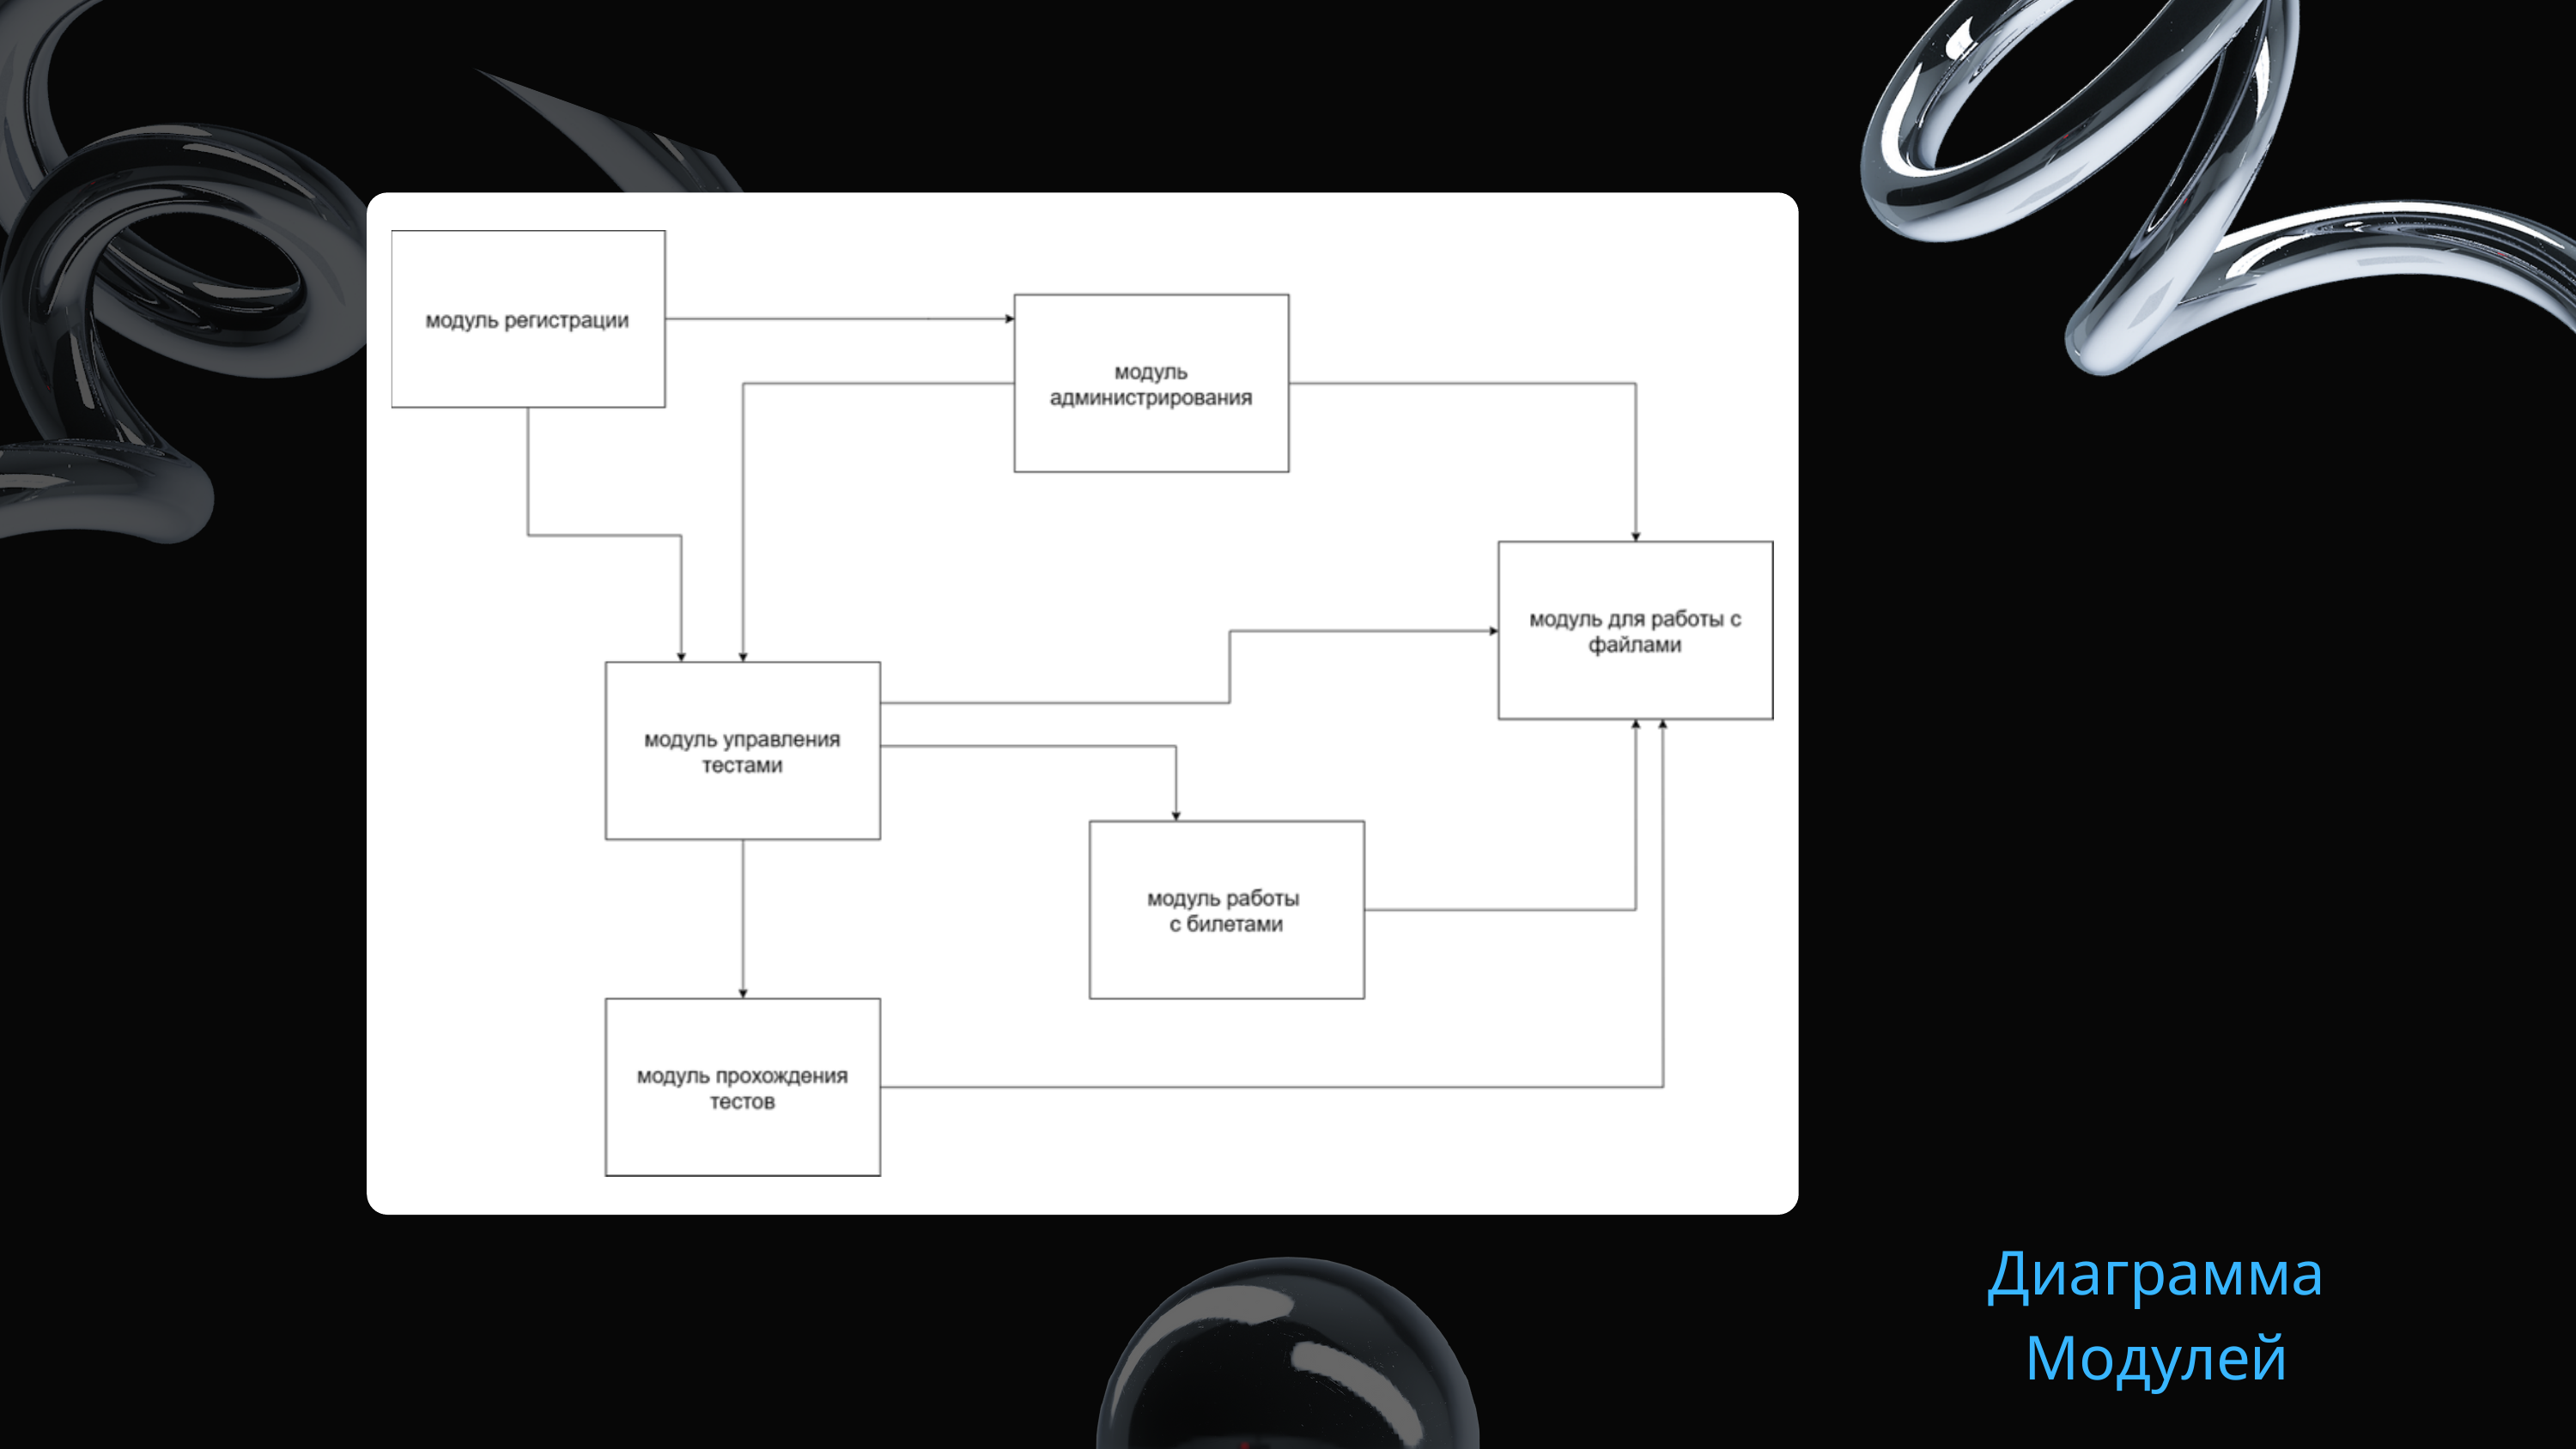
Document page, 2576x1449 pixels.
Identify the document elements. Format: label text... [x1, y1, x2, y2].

text_box Диаграмма Модулей [1850, 1222, 2464, 1392]
text_box [1859, 0, 2576, 626]
text_box [0, 0, 789, 1014]
text_box [1096, 1257, 1480, 1449]
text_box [366, 192, 1799, 1216]
